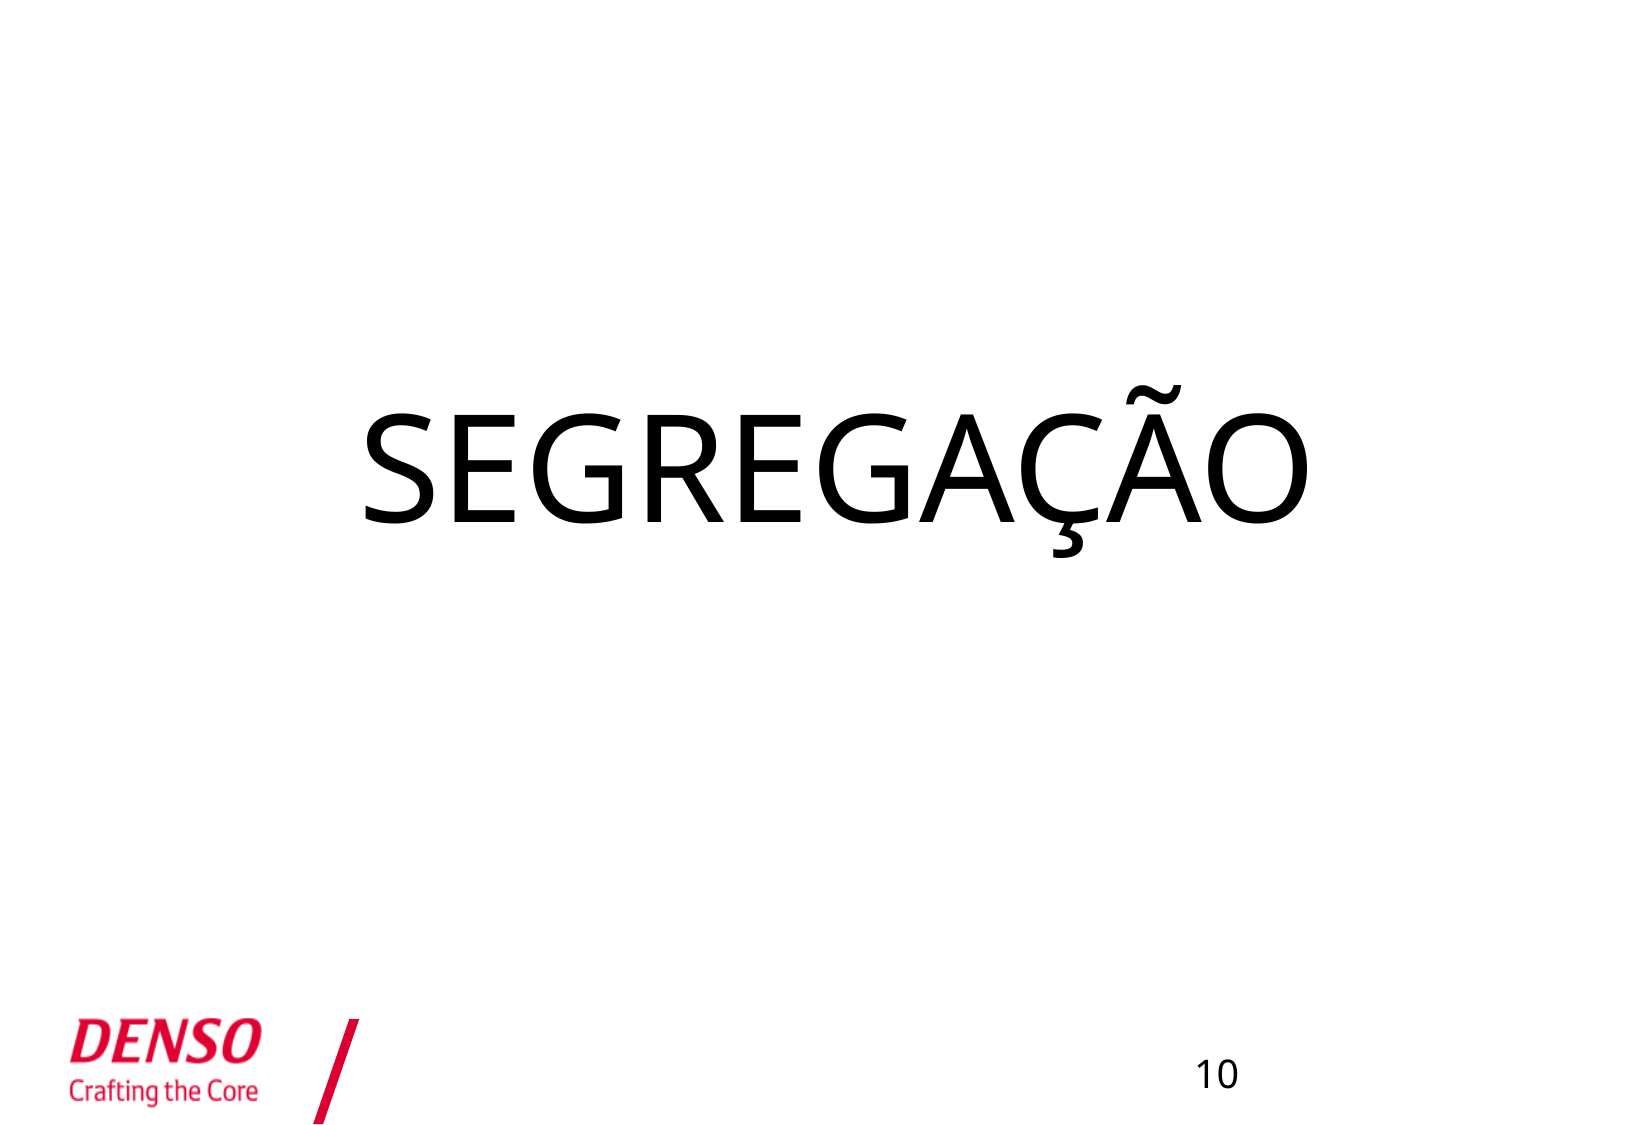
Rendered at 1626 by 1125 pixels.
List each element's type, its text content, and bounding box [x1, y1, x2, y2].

slide_number 10 [1179, 1041, 1546, 1102]
picture [69, 1017, 262, 1109]
text_box SEGREGAÇÃO [76, 365, 1600, 561]
